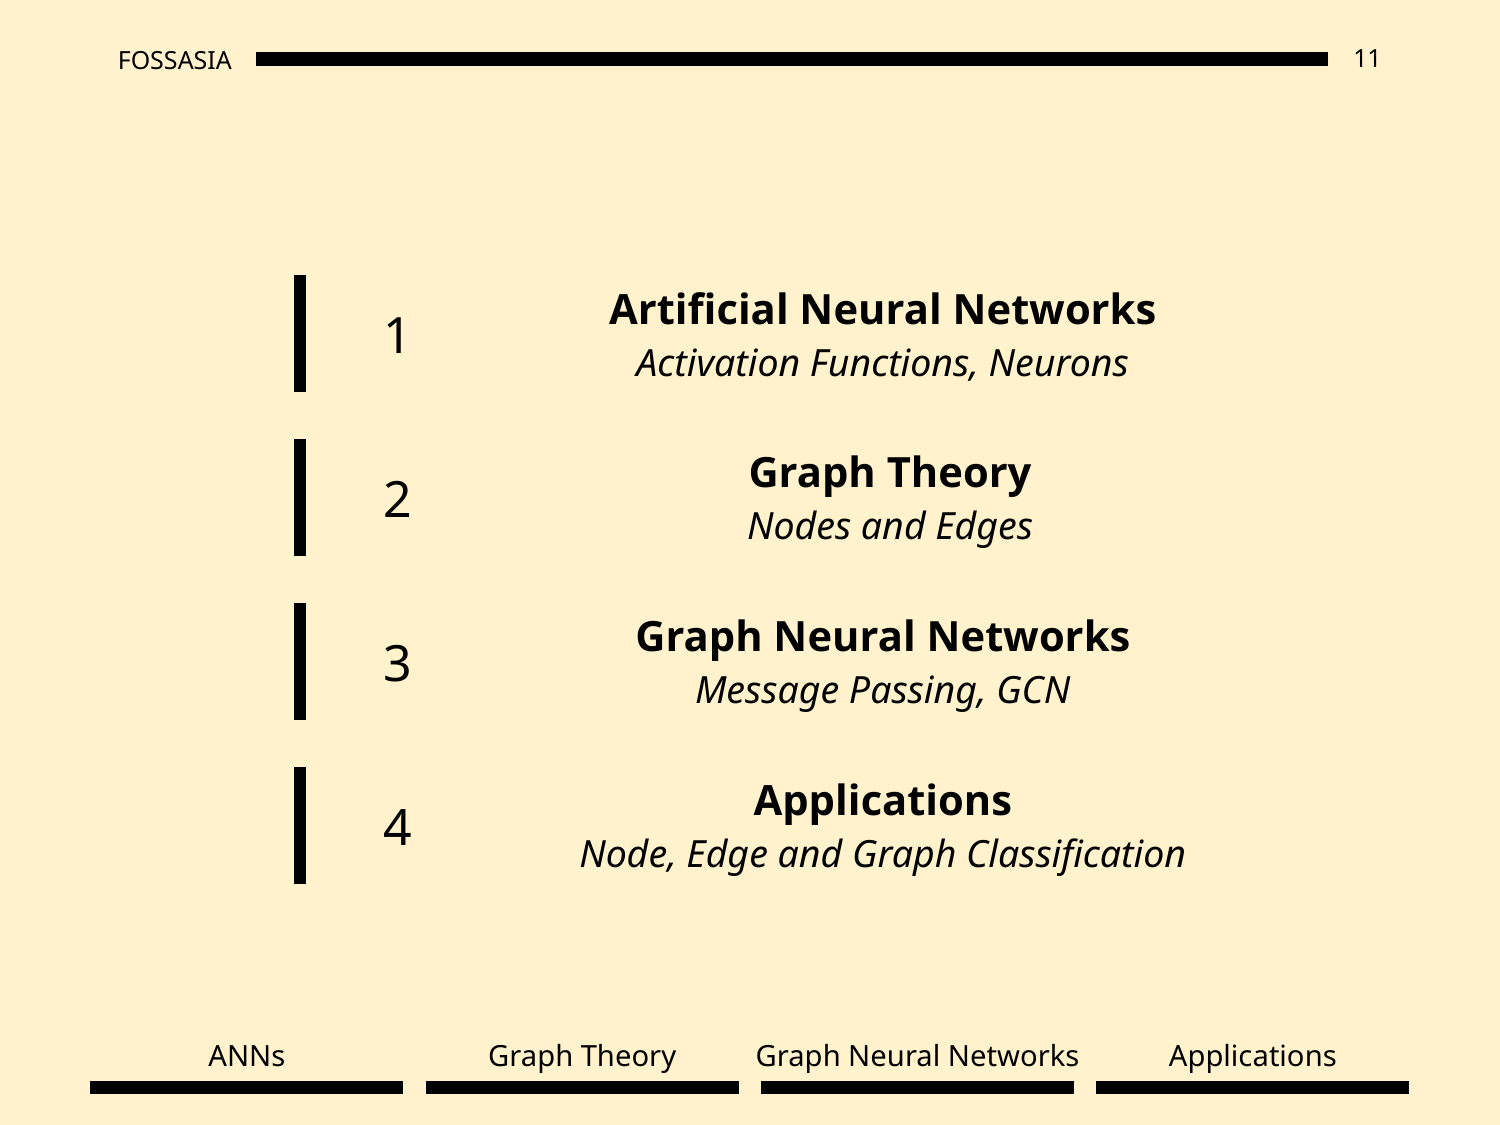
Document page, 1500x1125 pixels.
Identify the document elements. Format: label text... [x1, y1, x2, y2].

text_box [90, 1029, 1410, 1088]
text_box Graph Neural Networks Message Passing, GCN [468, 602, 1298, 719]
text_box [299, 438, 427, 557]
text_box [299, 766, 428, 885]
text_box Artificial Neural Networks Activation Functions, Neurons [485, 275, 1280, 392]
text_box Graph Theory Nodes and Edges [485, 438, 1295, 555]
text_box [299, 274, 423, 393]
text_box Applications Node, Edge and Graph Classification [485, 766, 1280, 883]
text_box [299, 602, 427, 721]
